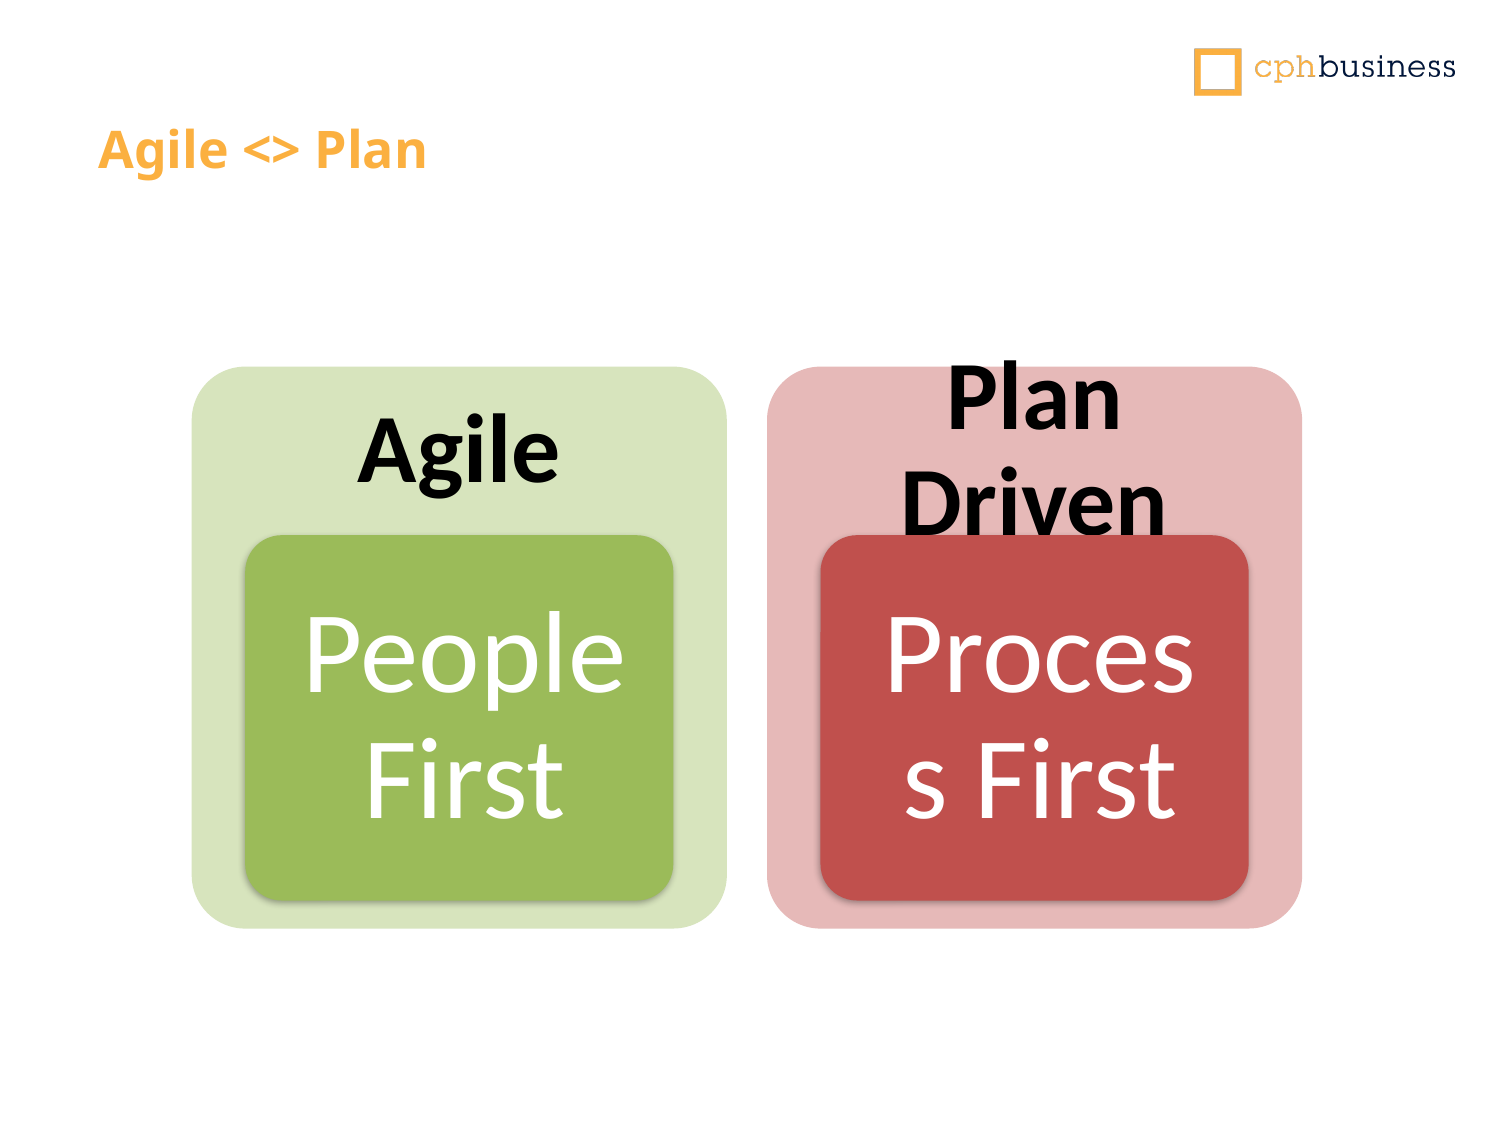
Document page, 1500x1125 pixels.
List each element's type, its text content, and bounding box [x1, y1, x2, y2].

list Agile <> Plan [83, 109, 1411, 298]
picture [1147, 1, 1500, 143]
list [190, 366, 1303, 929]
